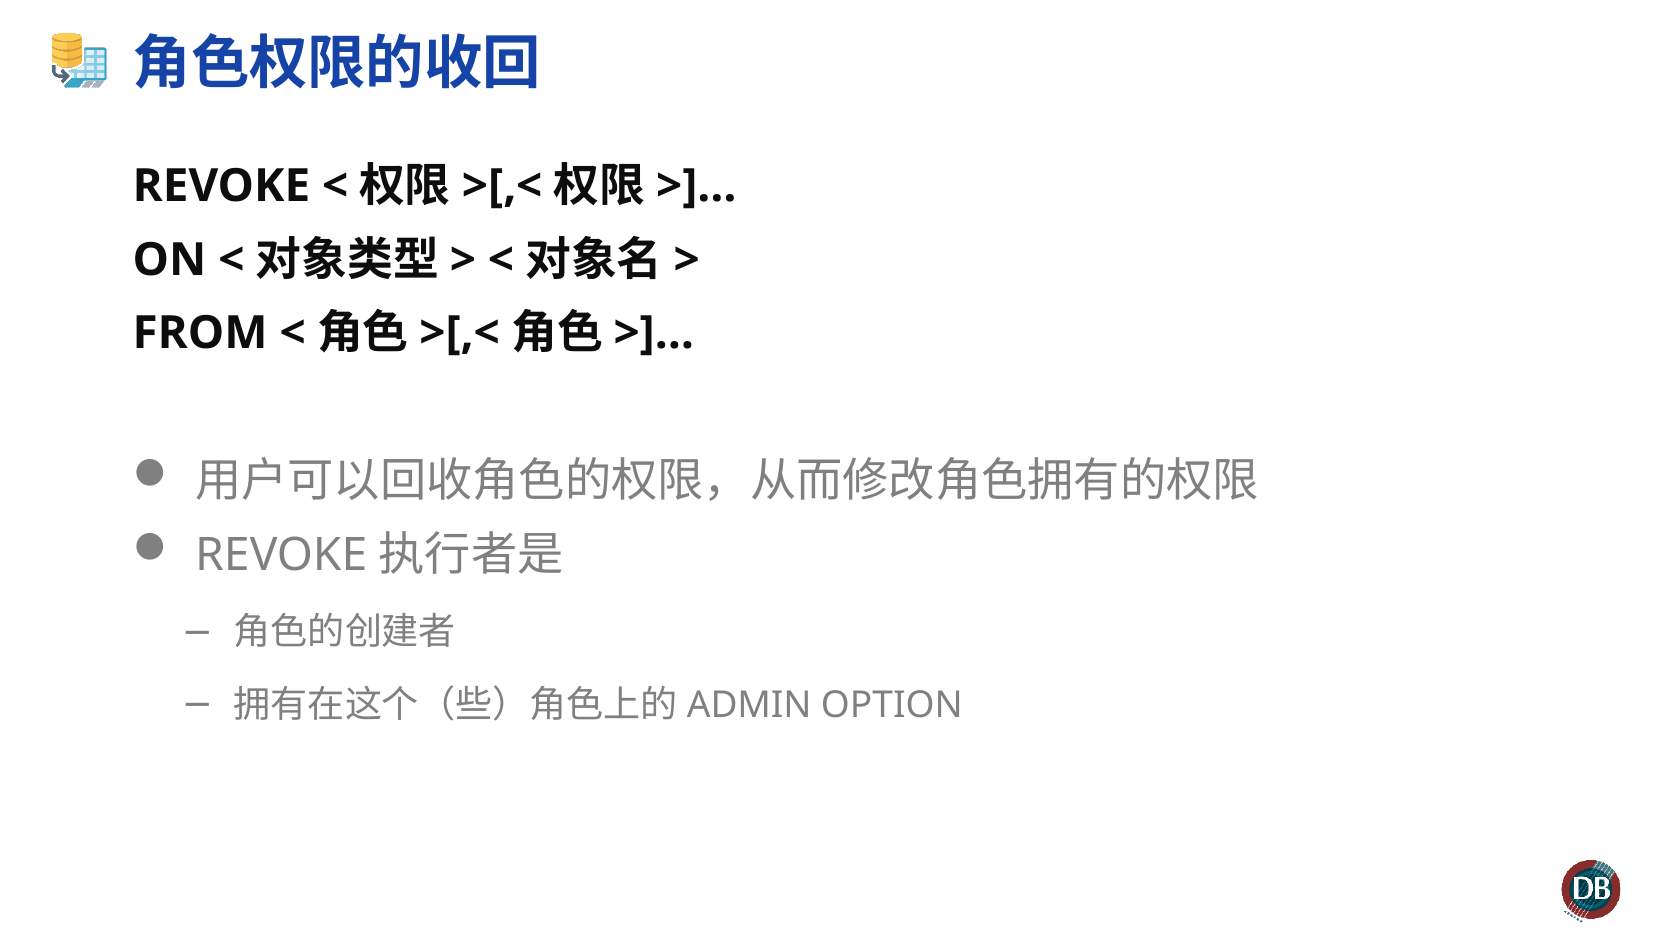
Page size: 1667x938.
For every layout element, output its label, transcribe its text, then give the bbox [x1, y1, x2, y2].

title 角色权限的收回 [118, 17, 1590, 103]
picture [49, 30, 109, 90]
picture [1557, 858, 1623, 924]
text_box REVOKE <权限>[,<权限>]… ON <对象类型> <对象名> FROM <角色>[,<角色>]… 用户可以回收角色的权限，从而修改角色拥有的权限 REVOKE执行者是 角色的创建者 拥有在这个（些）角色上的ADMIN OPTION [117, 137, 1588, 762]
